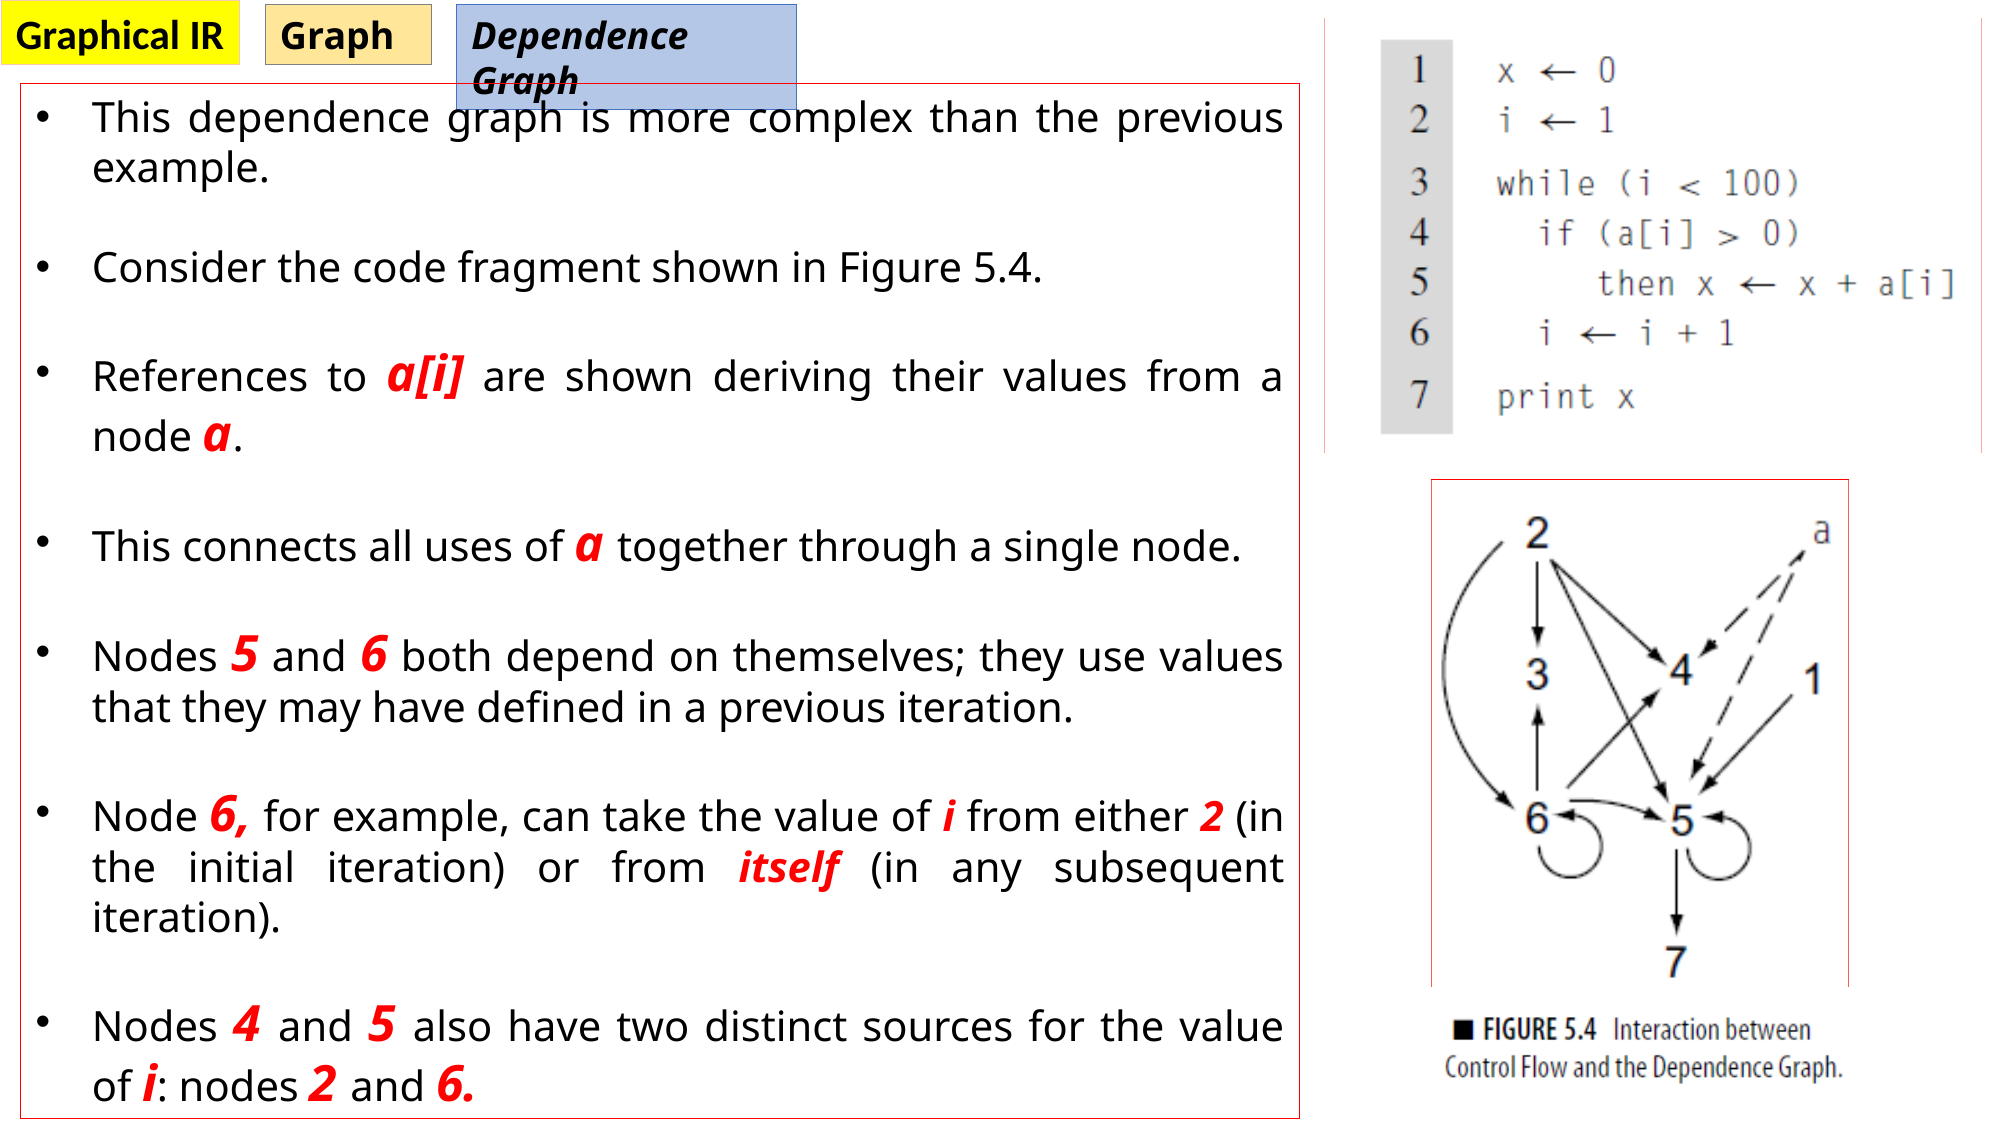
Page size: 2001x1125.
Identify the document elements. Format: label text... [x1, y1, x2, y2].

text_box This dependence graph is more complex than the previous example. Consider the code fragment shown in Figure 5.4. References to a[i] are shown deriving their values from a node a. This connects all uses of a together through a single node. Nodes 5 and 6 both depend on themselves; they use values that they may have defined in a previous iteration. Node 6, for example, can take the value of i from either 2 (in the initial iteration) or from itself (in any subsequent iteration). Nodes 4 and 5 also have two distinct sources for the value of i: nodes 2 and 6. [20, 83, 1300, 1119]
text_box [1431, 989, 1816, 1056]
text_box Graph [265, 4, 432, 65]
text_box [1440, 1046, 1849, 1087]
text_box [1324, 18, 1982, 453]
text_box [1431, 479, 1849, 987]
text_box Graphical IR [1, 0, 240, 65]
text_box Dependence Graph [456, 4, 797, 83]
